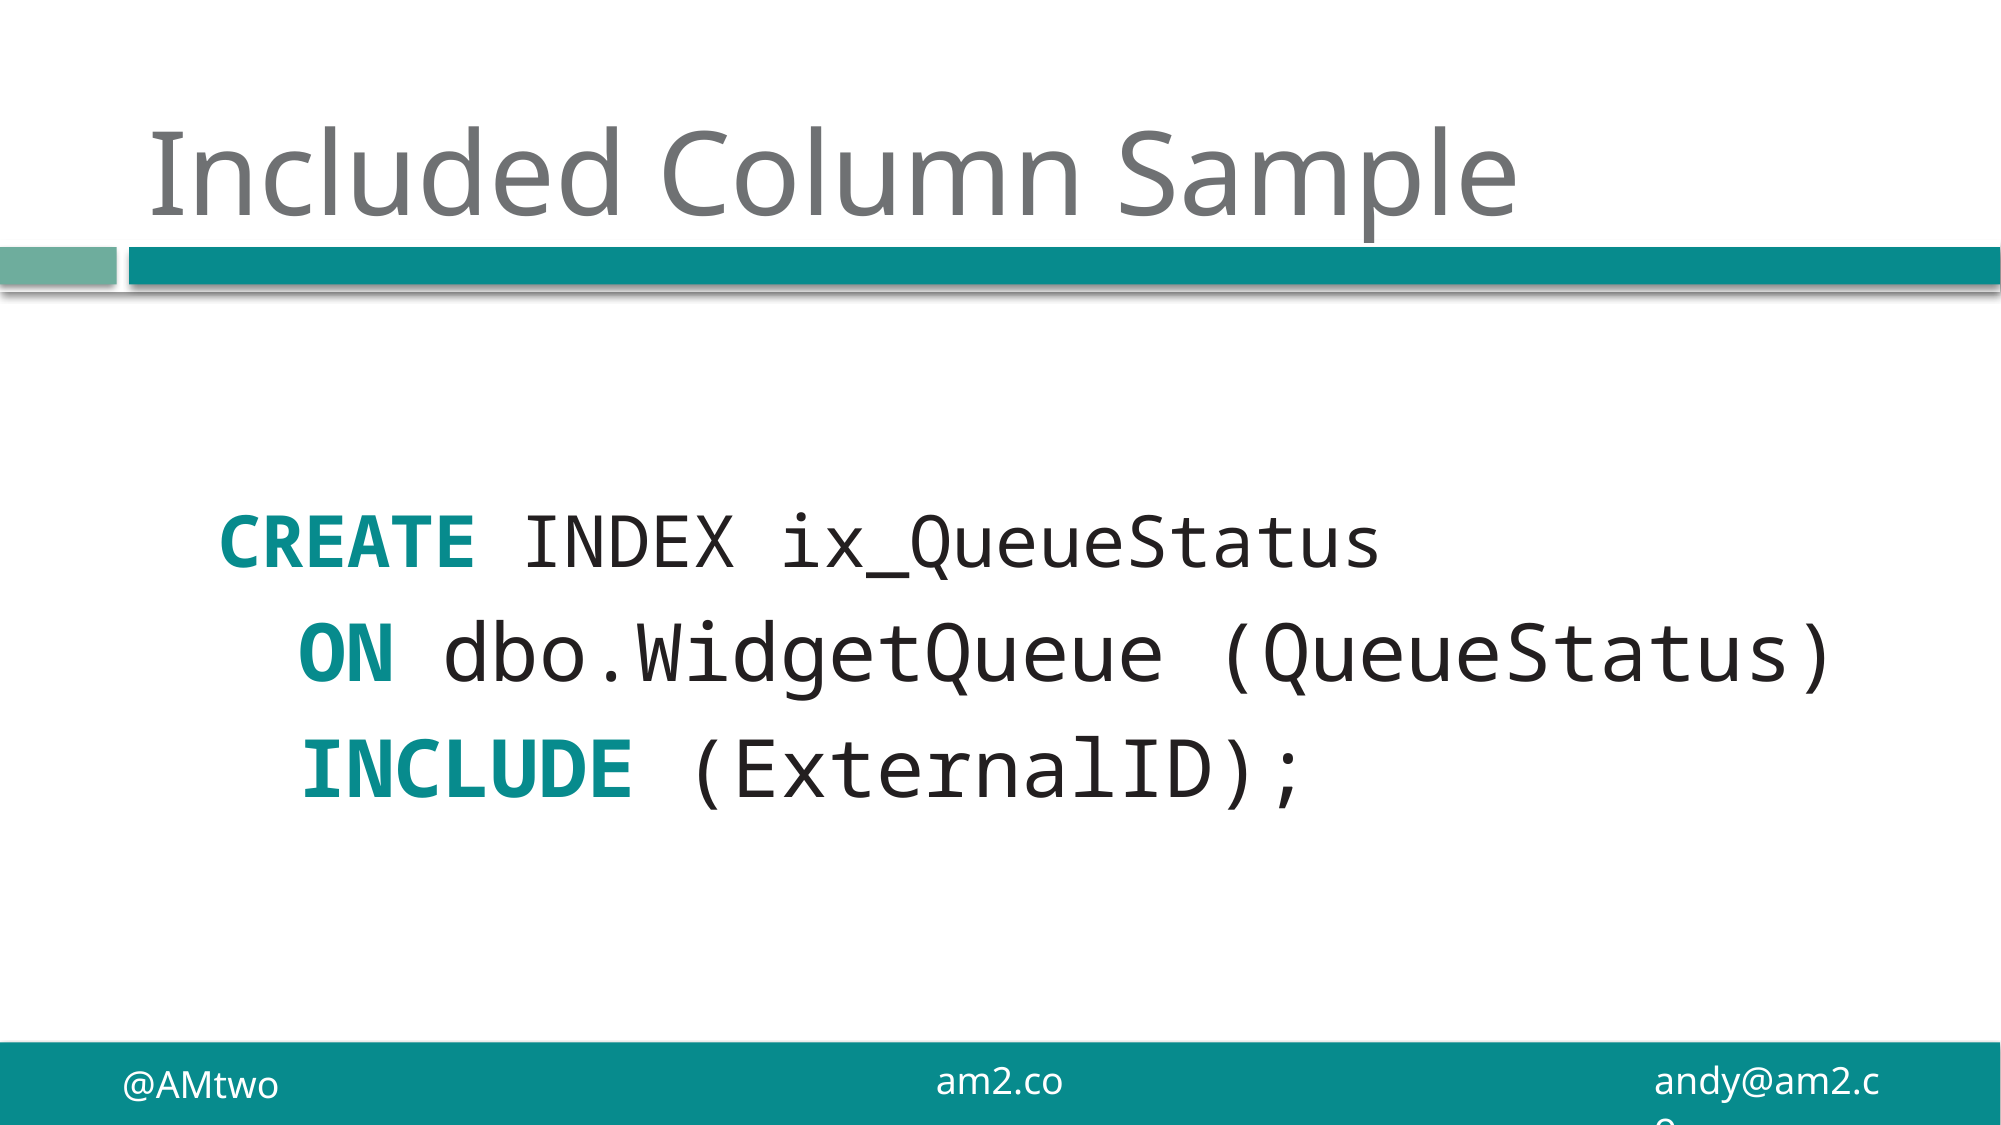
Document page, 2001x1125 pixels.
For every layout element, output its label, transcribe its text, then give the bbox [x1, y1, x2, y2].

list CREATE INDEX ix_QueueStatus ON dbo.WidgetQueue (QueueStatus) INCLUDE (ExternalID); [133, 295, 1917, 1013]
title Included Column Sample [133, 25, 1917, 246]
